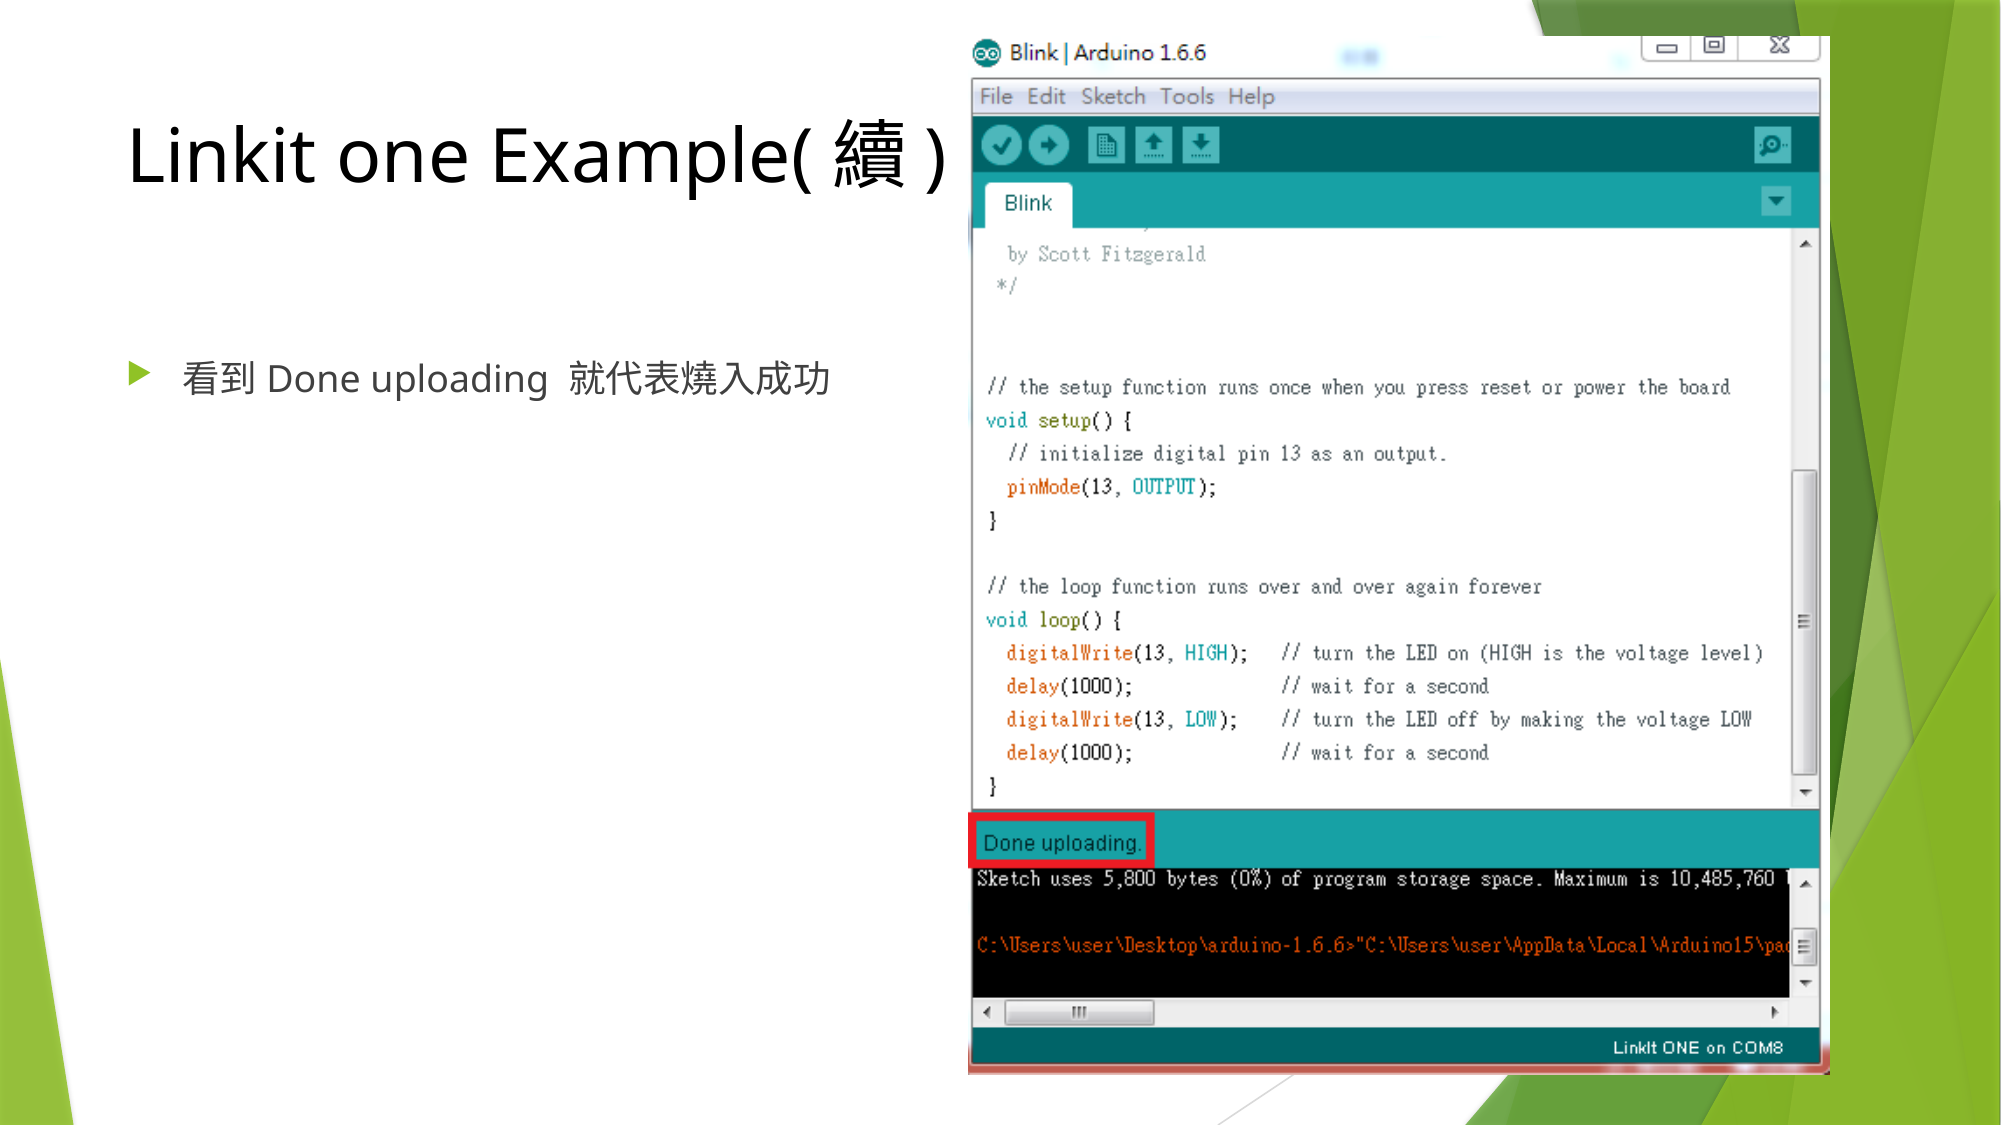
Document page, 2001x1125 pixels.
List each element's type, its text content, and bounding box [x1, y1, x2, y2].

title Linkit one Example(續) [111, 99, 963, 317]
list 看到Done uploading 就代表燒入成功 [111, 348, 963, 985]
picture [968, 35, 1831, 1075]
